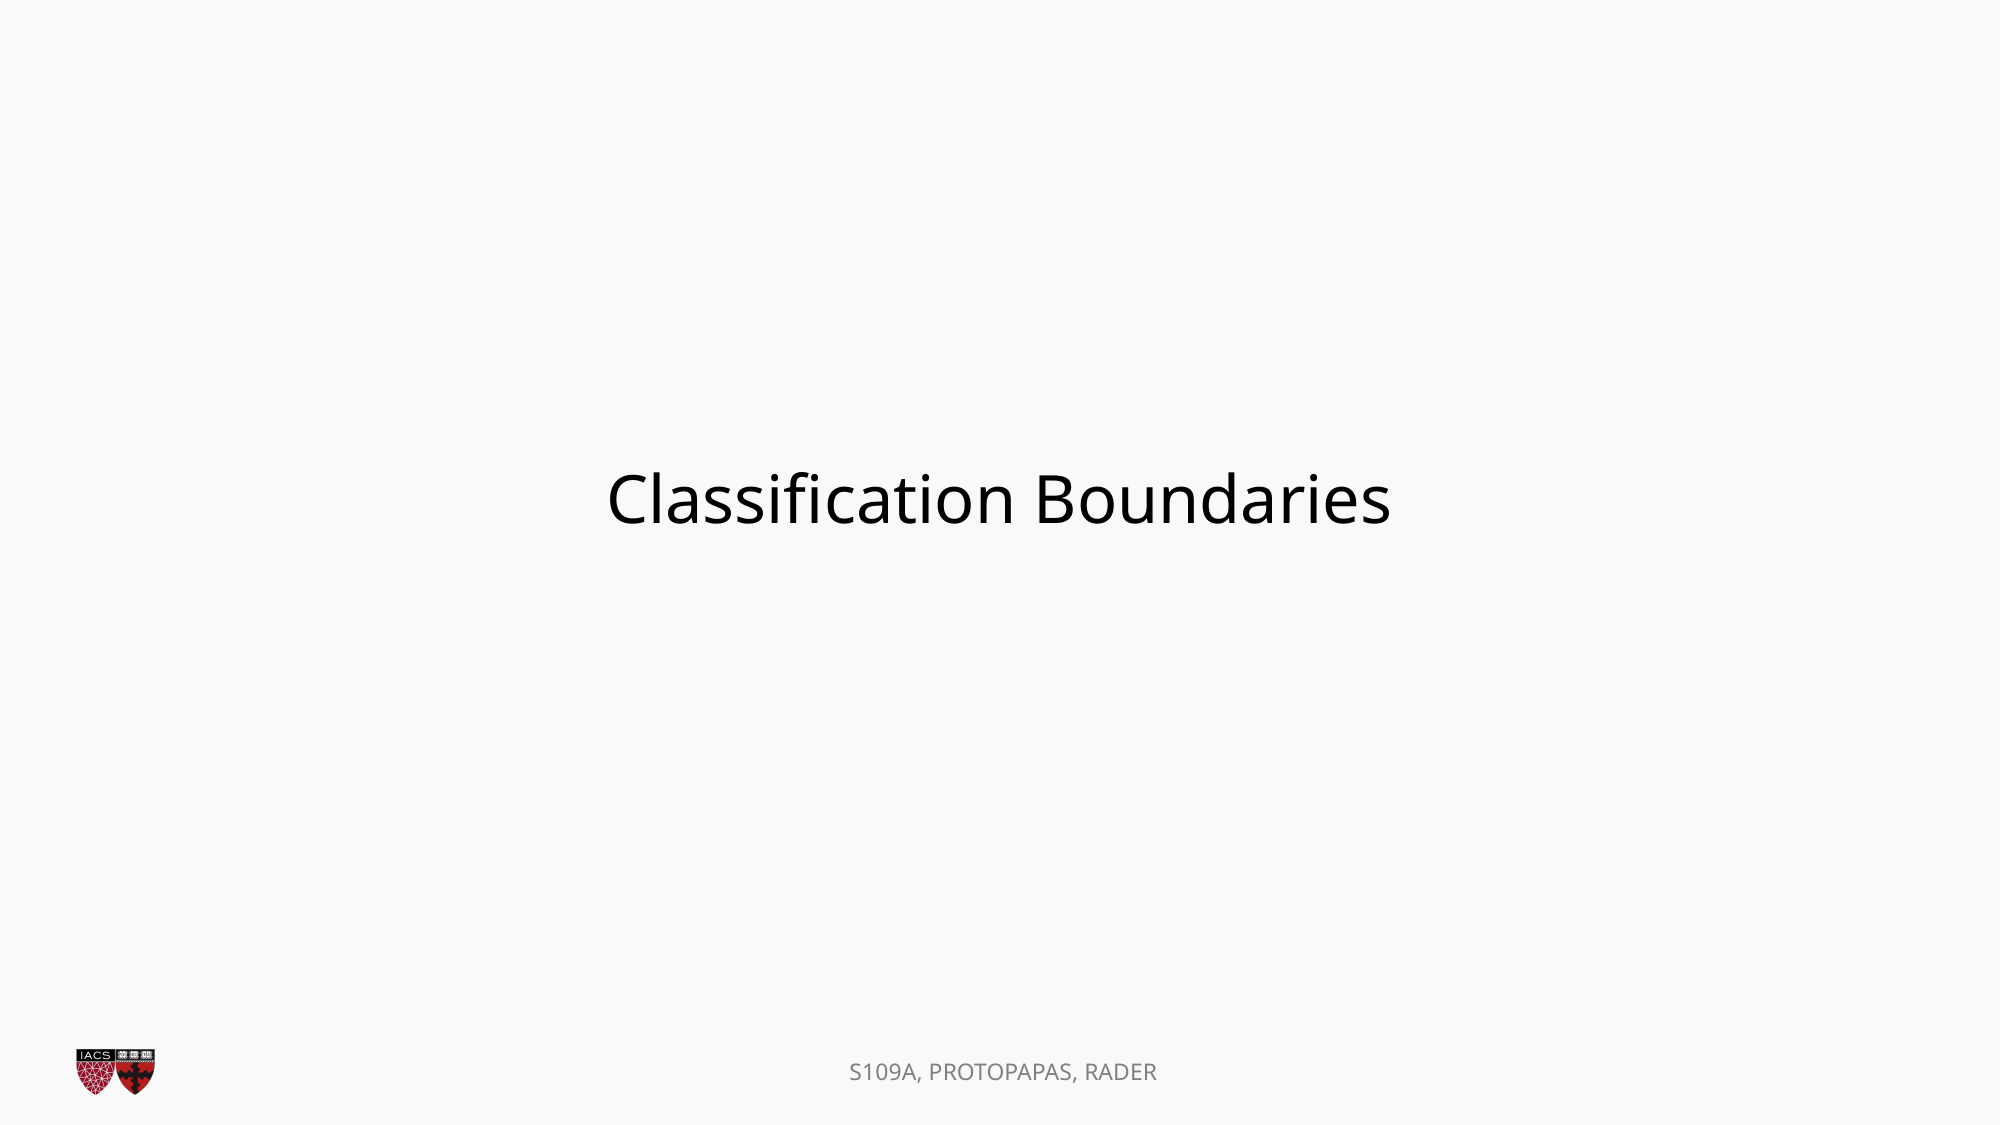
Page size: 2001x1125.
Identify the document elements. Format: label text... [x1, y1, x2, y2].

picture [75, 1049, 155, 1095]
title Classification Boundaries [99, 449, 1900, 576]
